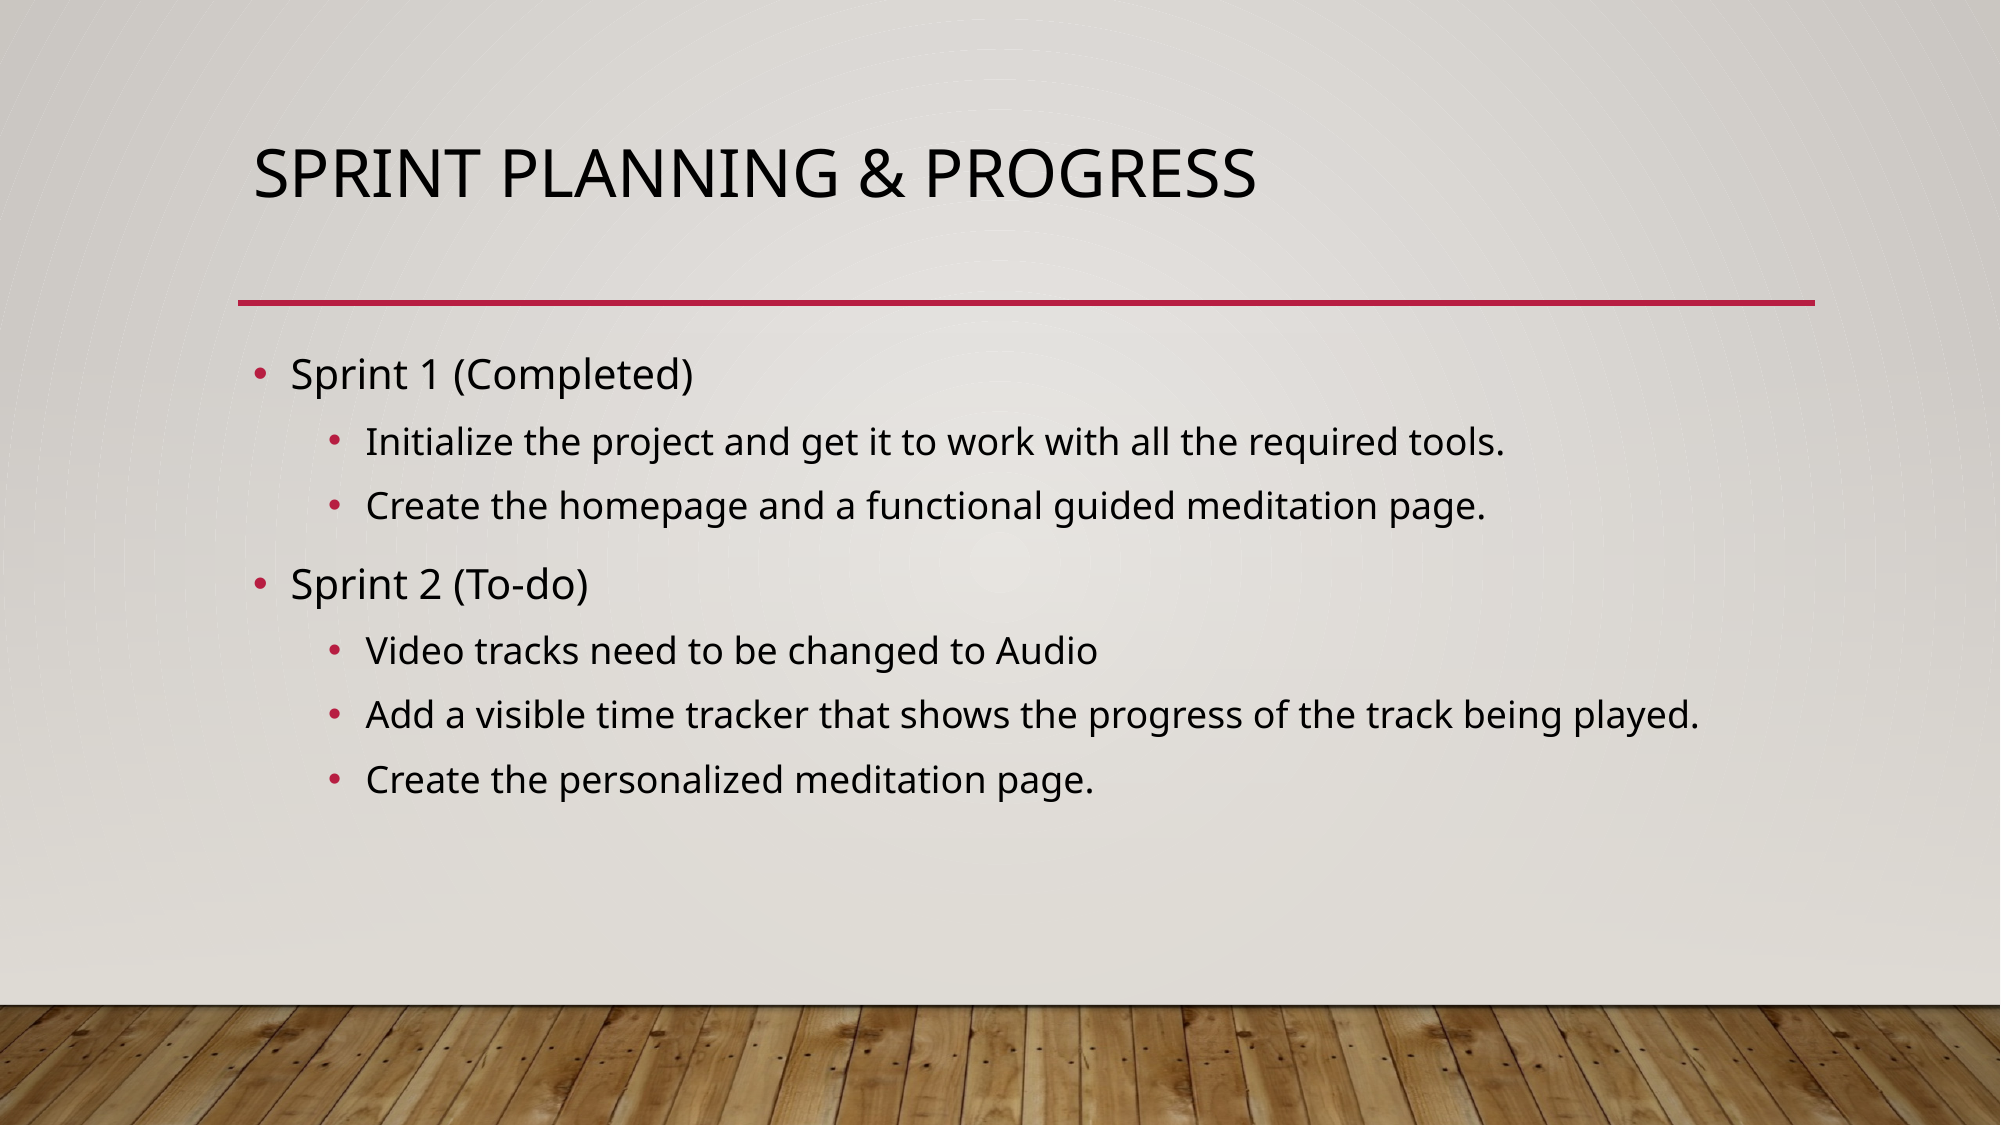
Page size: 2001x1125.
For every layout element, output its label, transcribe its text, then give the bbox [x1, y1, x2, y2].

list Sprint 1 (Completed) Initialize the project and get it to work with all the required tools. Create the homepage and a functional guided meditation page. Sprint 2 (To-do) Video tracks need to be changed to Audio Add a visible time tracker that shows the progress of the track being played. Create the personalized meditation page. [238, 330, 1814, 897]
picture [0, 1005, 2000, 1125]
title Sprint Planning & Progress [238, 131, 1814, 305]
